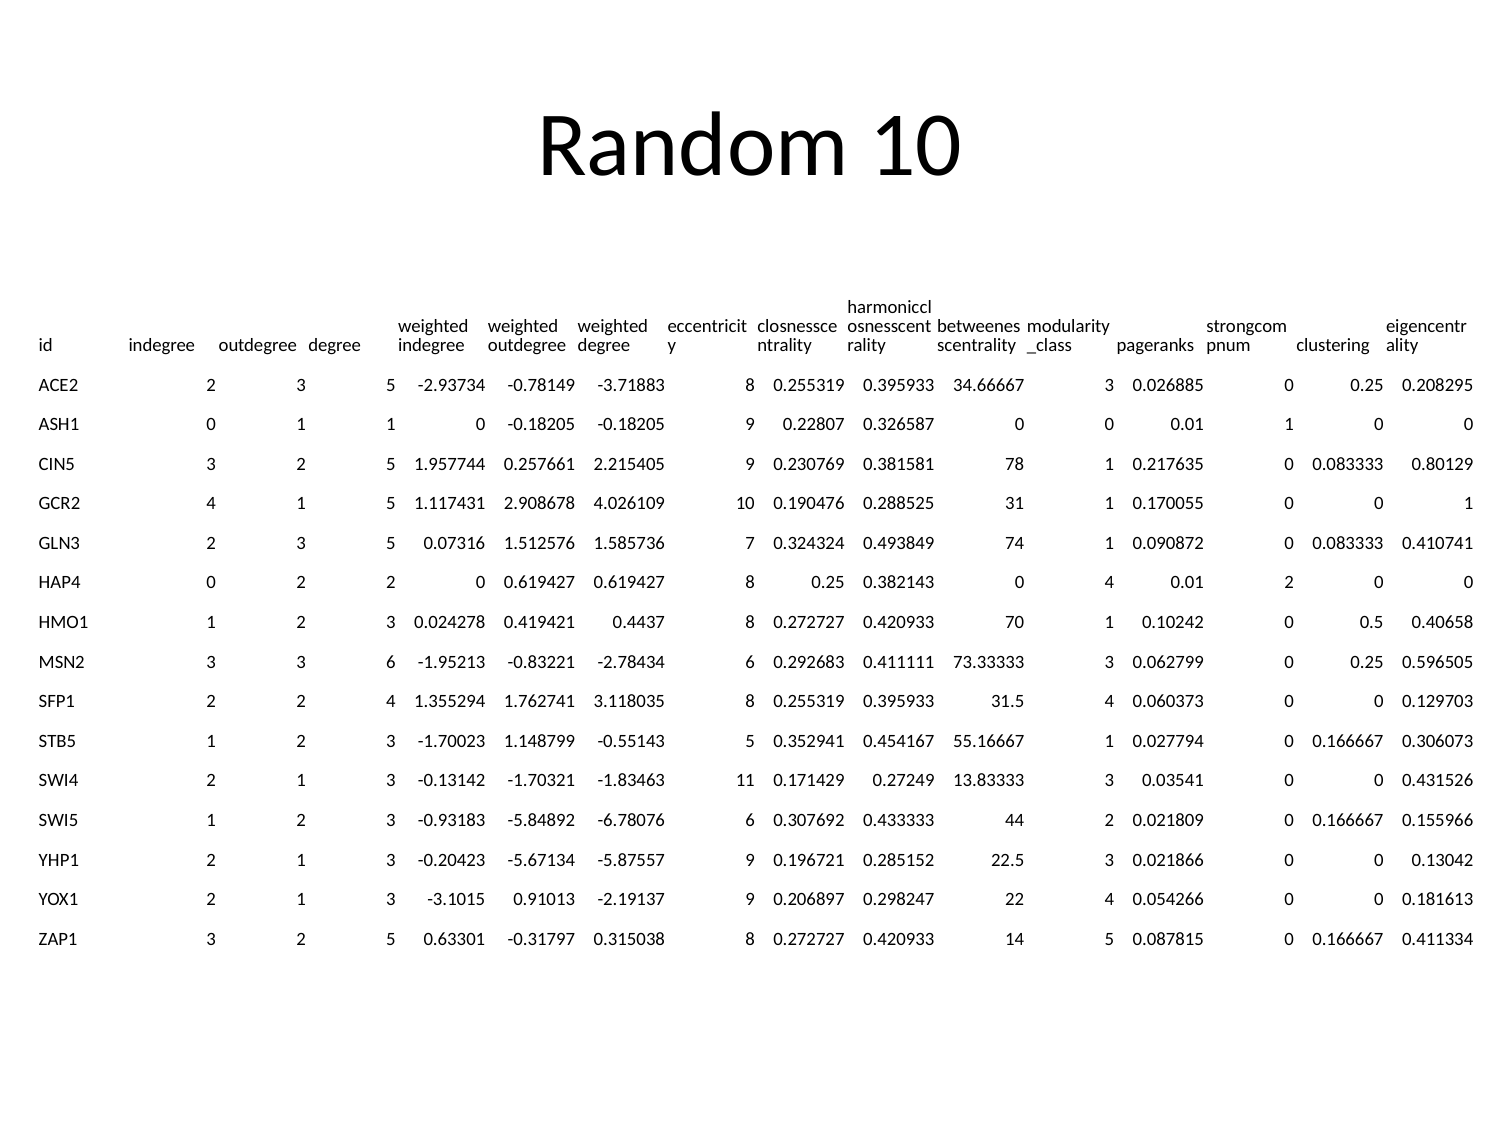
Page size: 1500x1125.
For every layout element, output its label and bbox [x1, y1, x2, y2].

table_cell [38, 356, 1475, 950]
title [75, 45, 1425, 233]
table_header [38, 250, 1475, 356]
